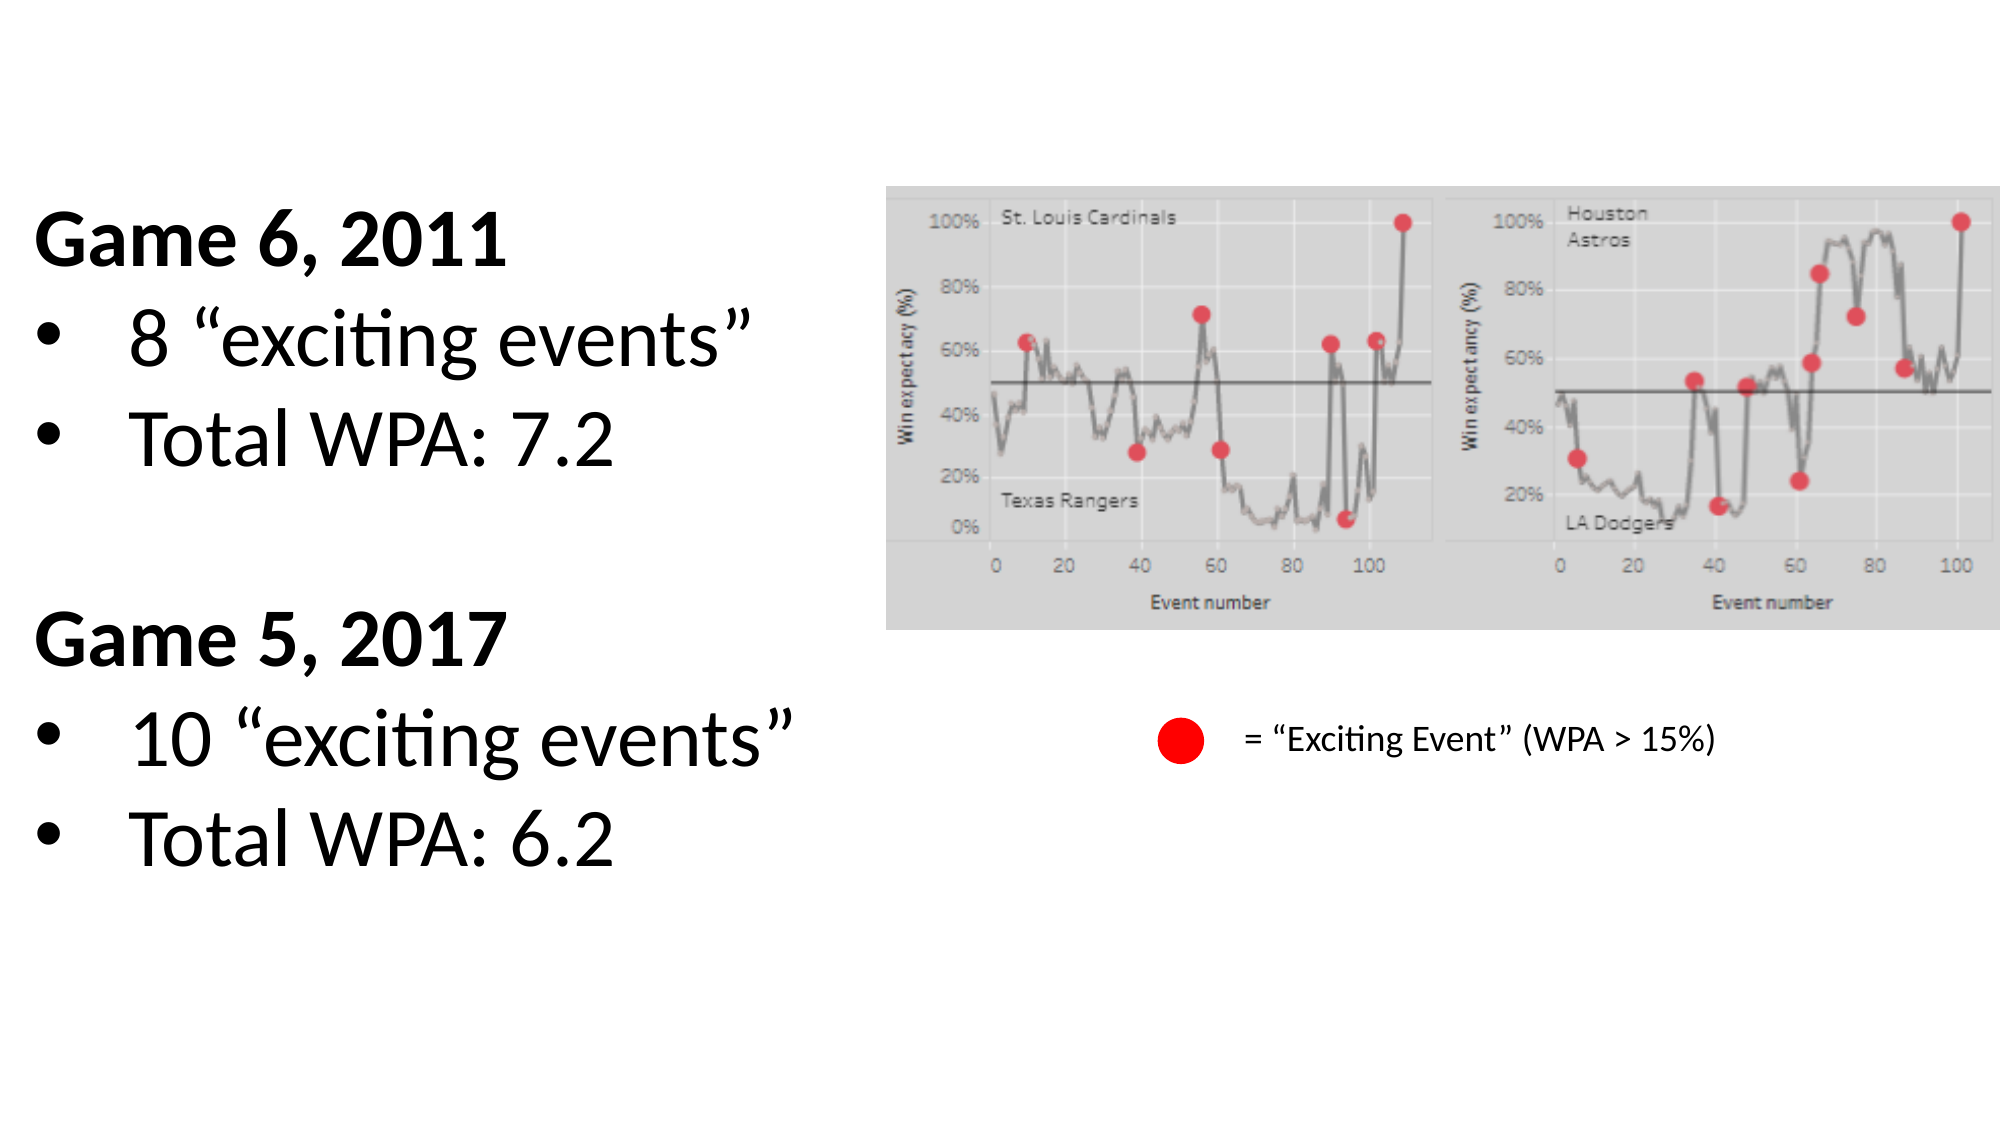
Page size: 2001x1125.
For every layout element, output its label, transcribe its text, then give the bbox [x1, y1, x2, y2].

picture [885, 186, 2000, 630]
text_box [1157, 717, 1205, 765]
text_box = “Exciting Event” (WPA > 15%) [1220, 706, 1732, 767]
text_box Game 6, 2011 8 “exciting events” Total WPA: 7.2 Game 5, 2017 10 “exciting events” Total WPA: 6.2 [20, 175, 813, 991]
